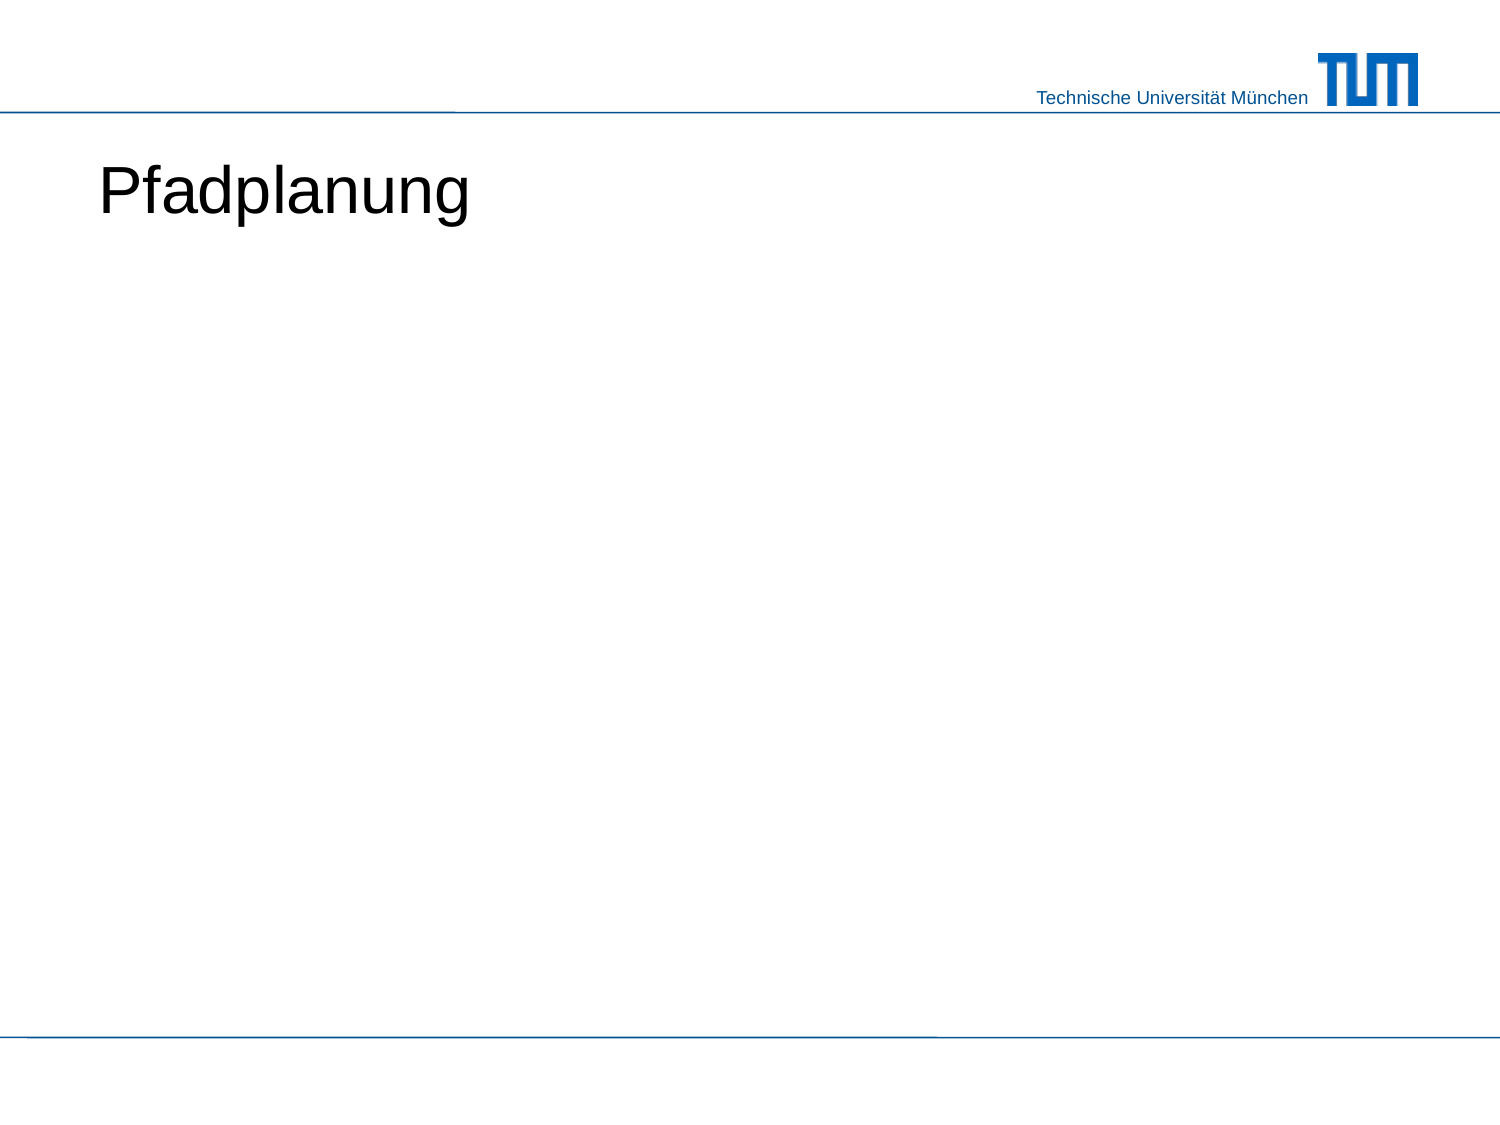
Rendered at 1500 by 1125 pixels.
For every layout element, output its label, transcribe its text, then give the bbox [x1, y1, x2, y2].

text_box Pfadplanung [83, 139, 1417, 238]
picture [1318, 53, 1418, 106]
